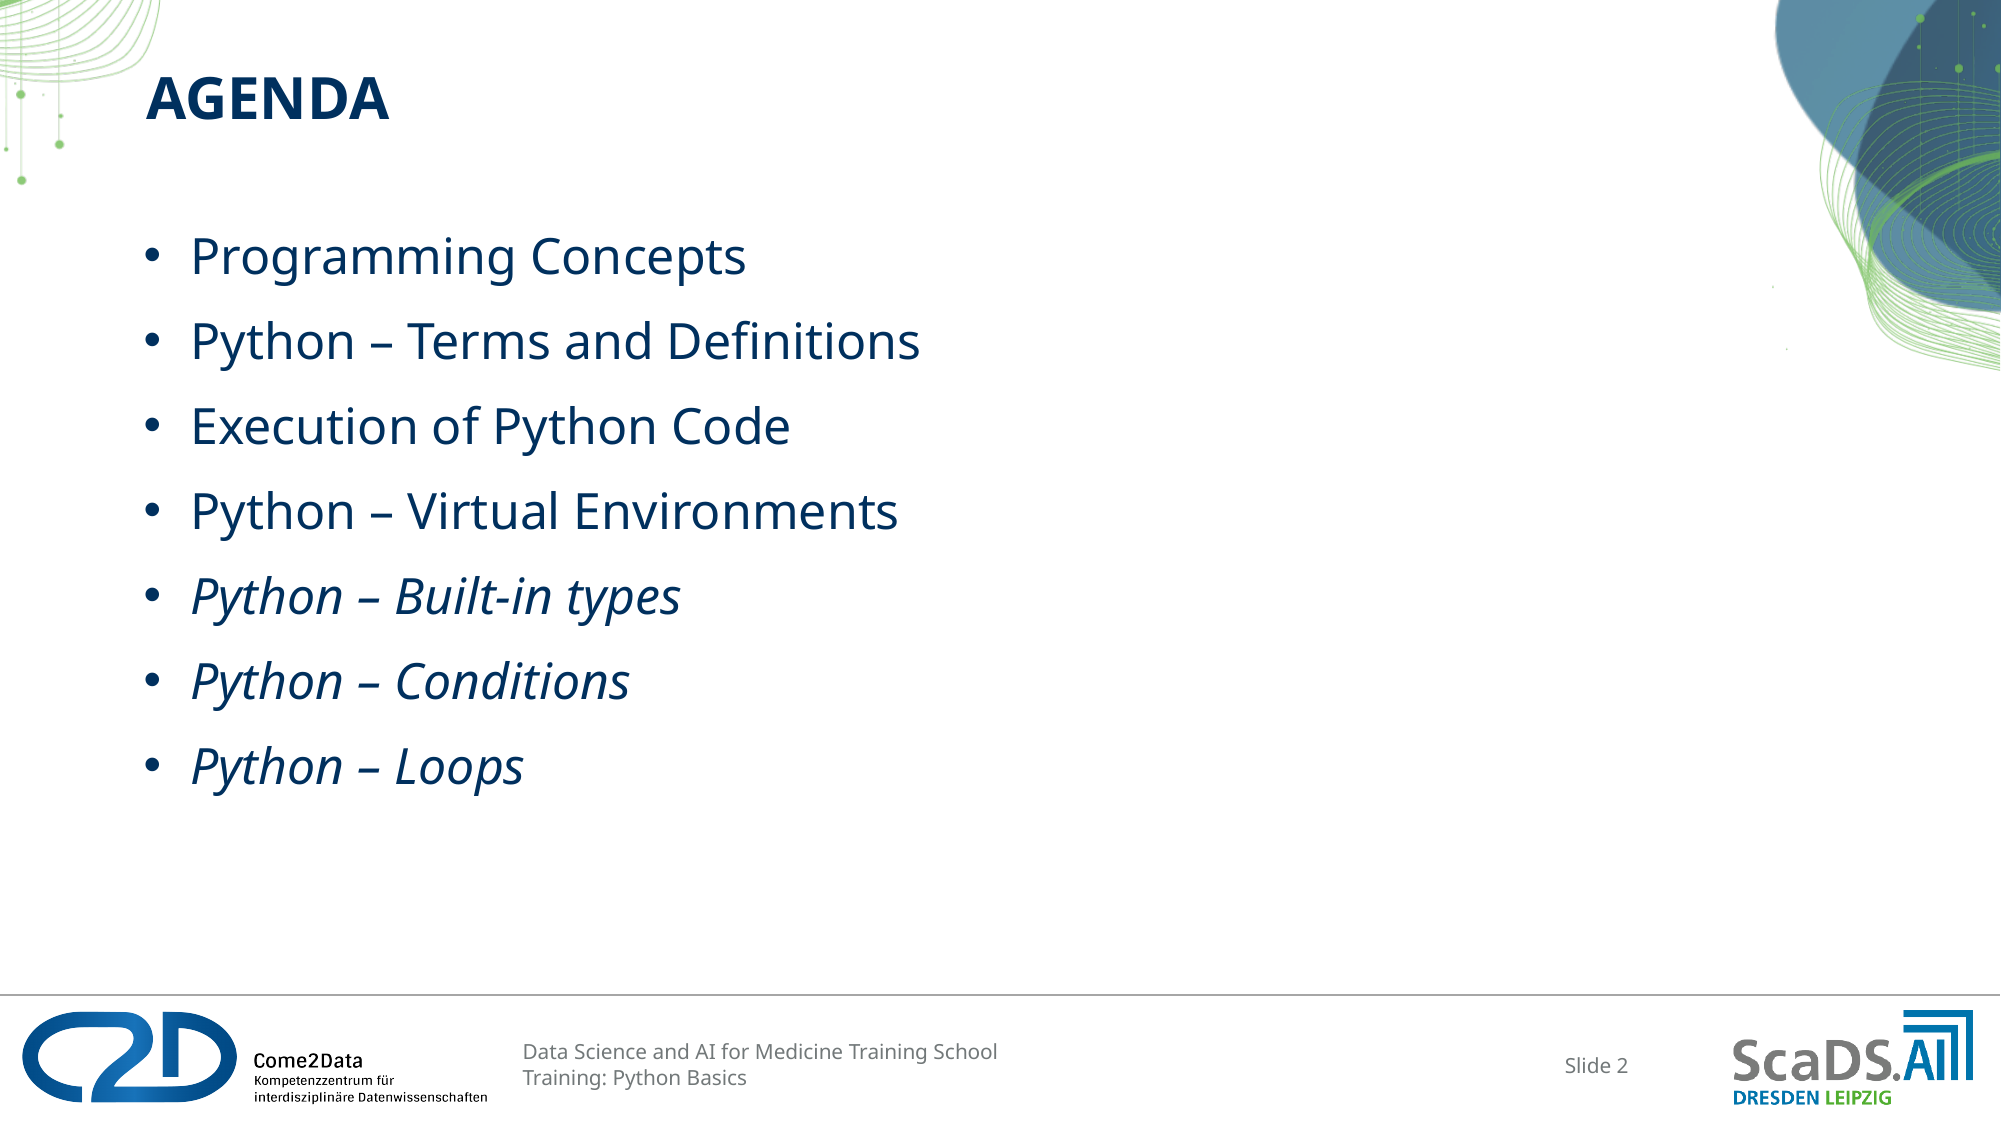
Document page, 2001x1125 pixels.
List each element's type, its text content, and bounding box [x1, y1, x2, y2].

title AGENDA [146, 61, 1831, 195]
picture [0, 0, 172, 235]
picture [1731, 1008, 1975, 1108]
picture [2, 974, 508, 1125]
list Programming Concepts Python – Terms and Definitions Execution of Python Code Python – Virtual Environments Python – Built-in types Python – Conditions Python – Loops [143, 224, 1890, 987]
picture [1772, 0, 2001, 396]
